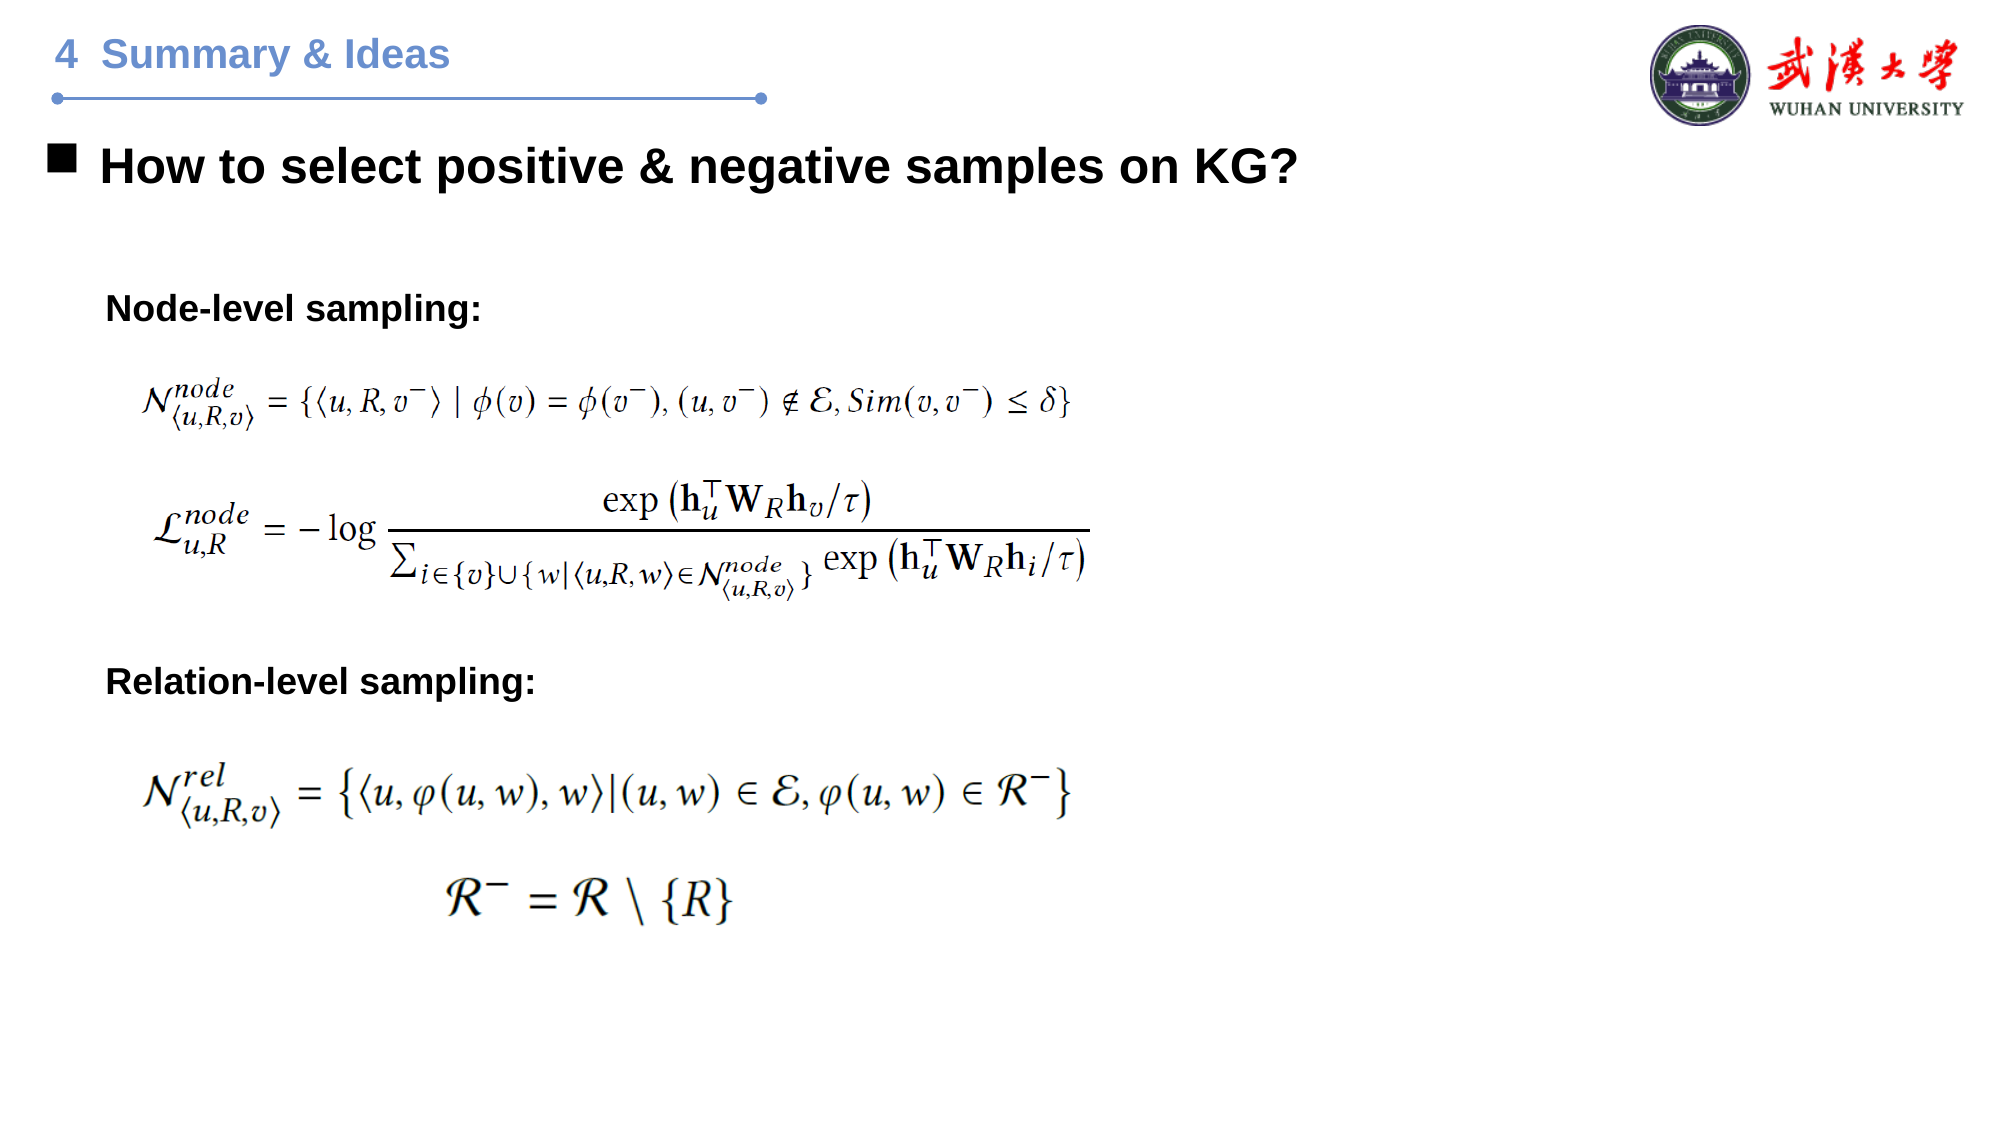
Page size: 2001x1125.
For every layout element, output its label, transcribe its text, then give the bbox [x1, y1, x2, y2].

text_box How to select positive & negative samples on KG? [28, 132, 1893, 202]
picture [141, 371, 1070, 431]
picture [141, 465, 1094, 603]
picture [440, 864, 735, 934]
text_box Node-level sampling: [90, 276, 717, 337]
picture [141, 757, 1073, 832]
title 4 Summary & Ideas [39, 17, 775, 85]
picture [1650, 25, 1965, 126]
text_box Relation-level sampling: [90, 649, 717, 711]
